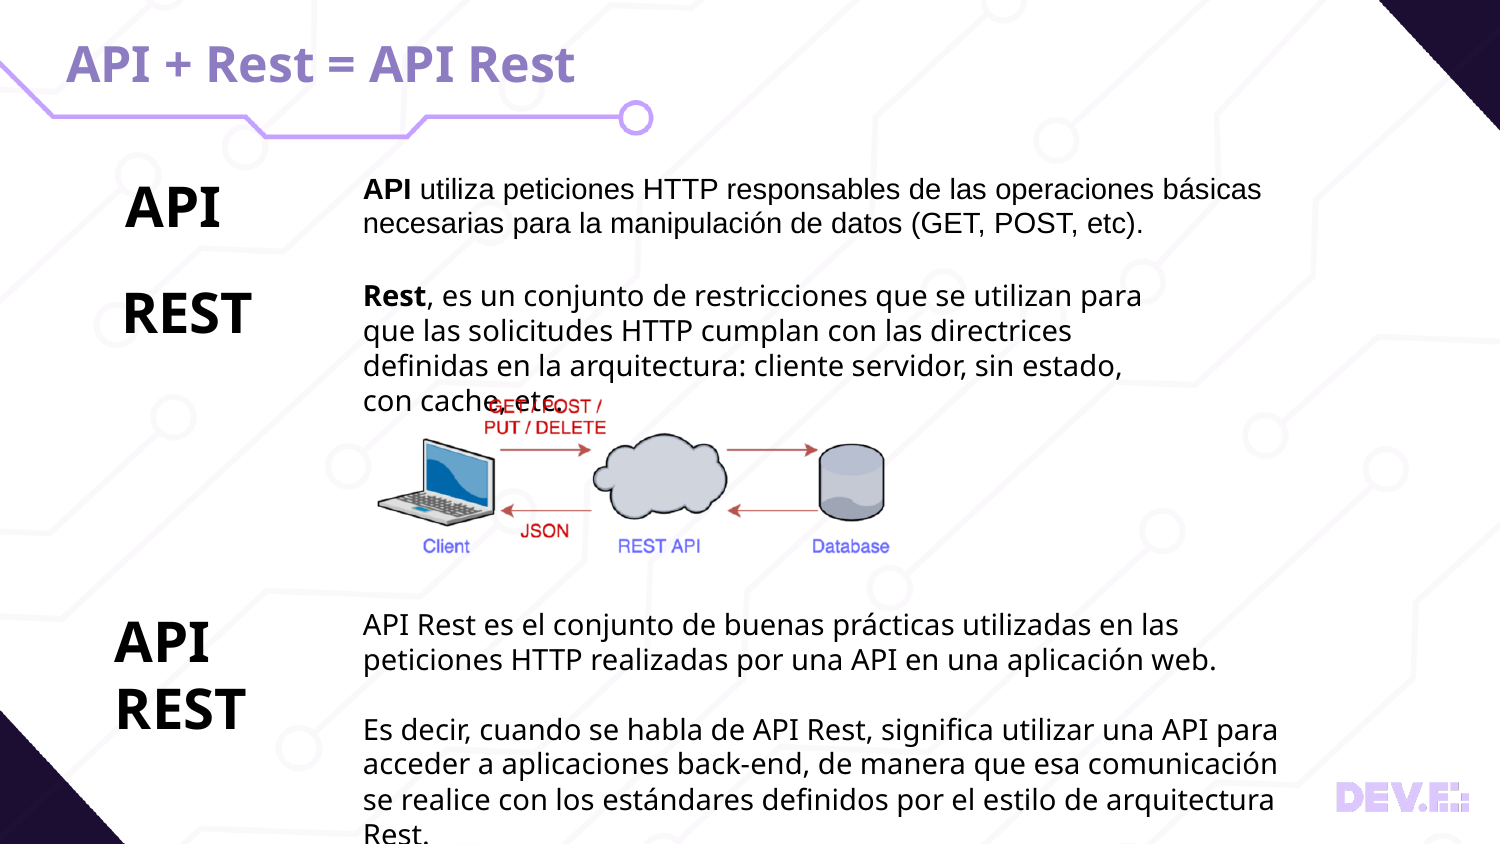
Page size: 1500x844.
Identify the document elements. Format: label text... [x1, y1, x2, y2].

text_box REST [106, 262, 320, 361]
text_box API Rest es el conjunto de buenas prácticas utilizadas en las peticiones HTTP realizadas por una API en una aplicación web. Es decir, cuando se habla de API Rest, significa utilizar una API para acceder a aplicaciones back-end, de manera que esa comunicación se realice con los estándares definidos por el estilo de arquitectura Rest. [347, 591, 1327, 844]
text_box API [110, 156, 324, 254]
picture [0, 0, 1500, 844]
title API + Rest = API Rest [51, 17, 1449, 112]
text_box API utiliza peticiones HTTP responsables de las operaciones básicas necesarias para la manipulación de datos (GET, POST, etc). [347, 154, 1306, 255]
text_box API REST [99, 591, 314, 757]
text_box Rest, es un conjunto de restricciones que se utilizan para que las solicitudes HTTP cumplan con las directrices definidas en la arquitectura: cliente servidor, sin estado, con cache, etc. [347, 262, 1178, 433]
